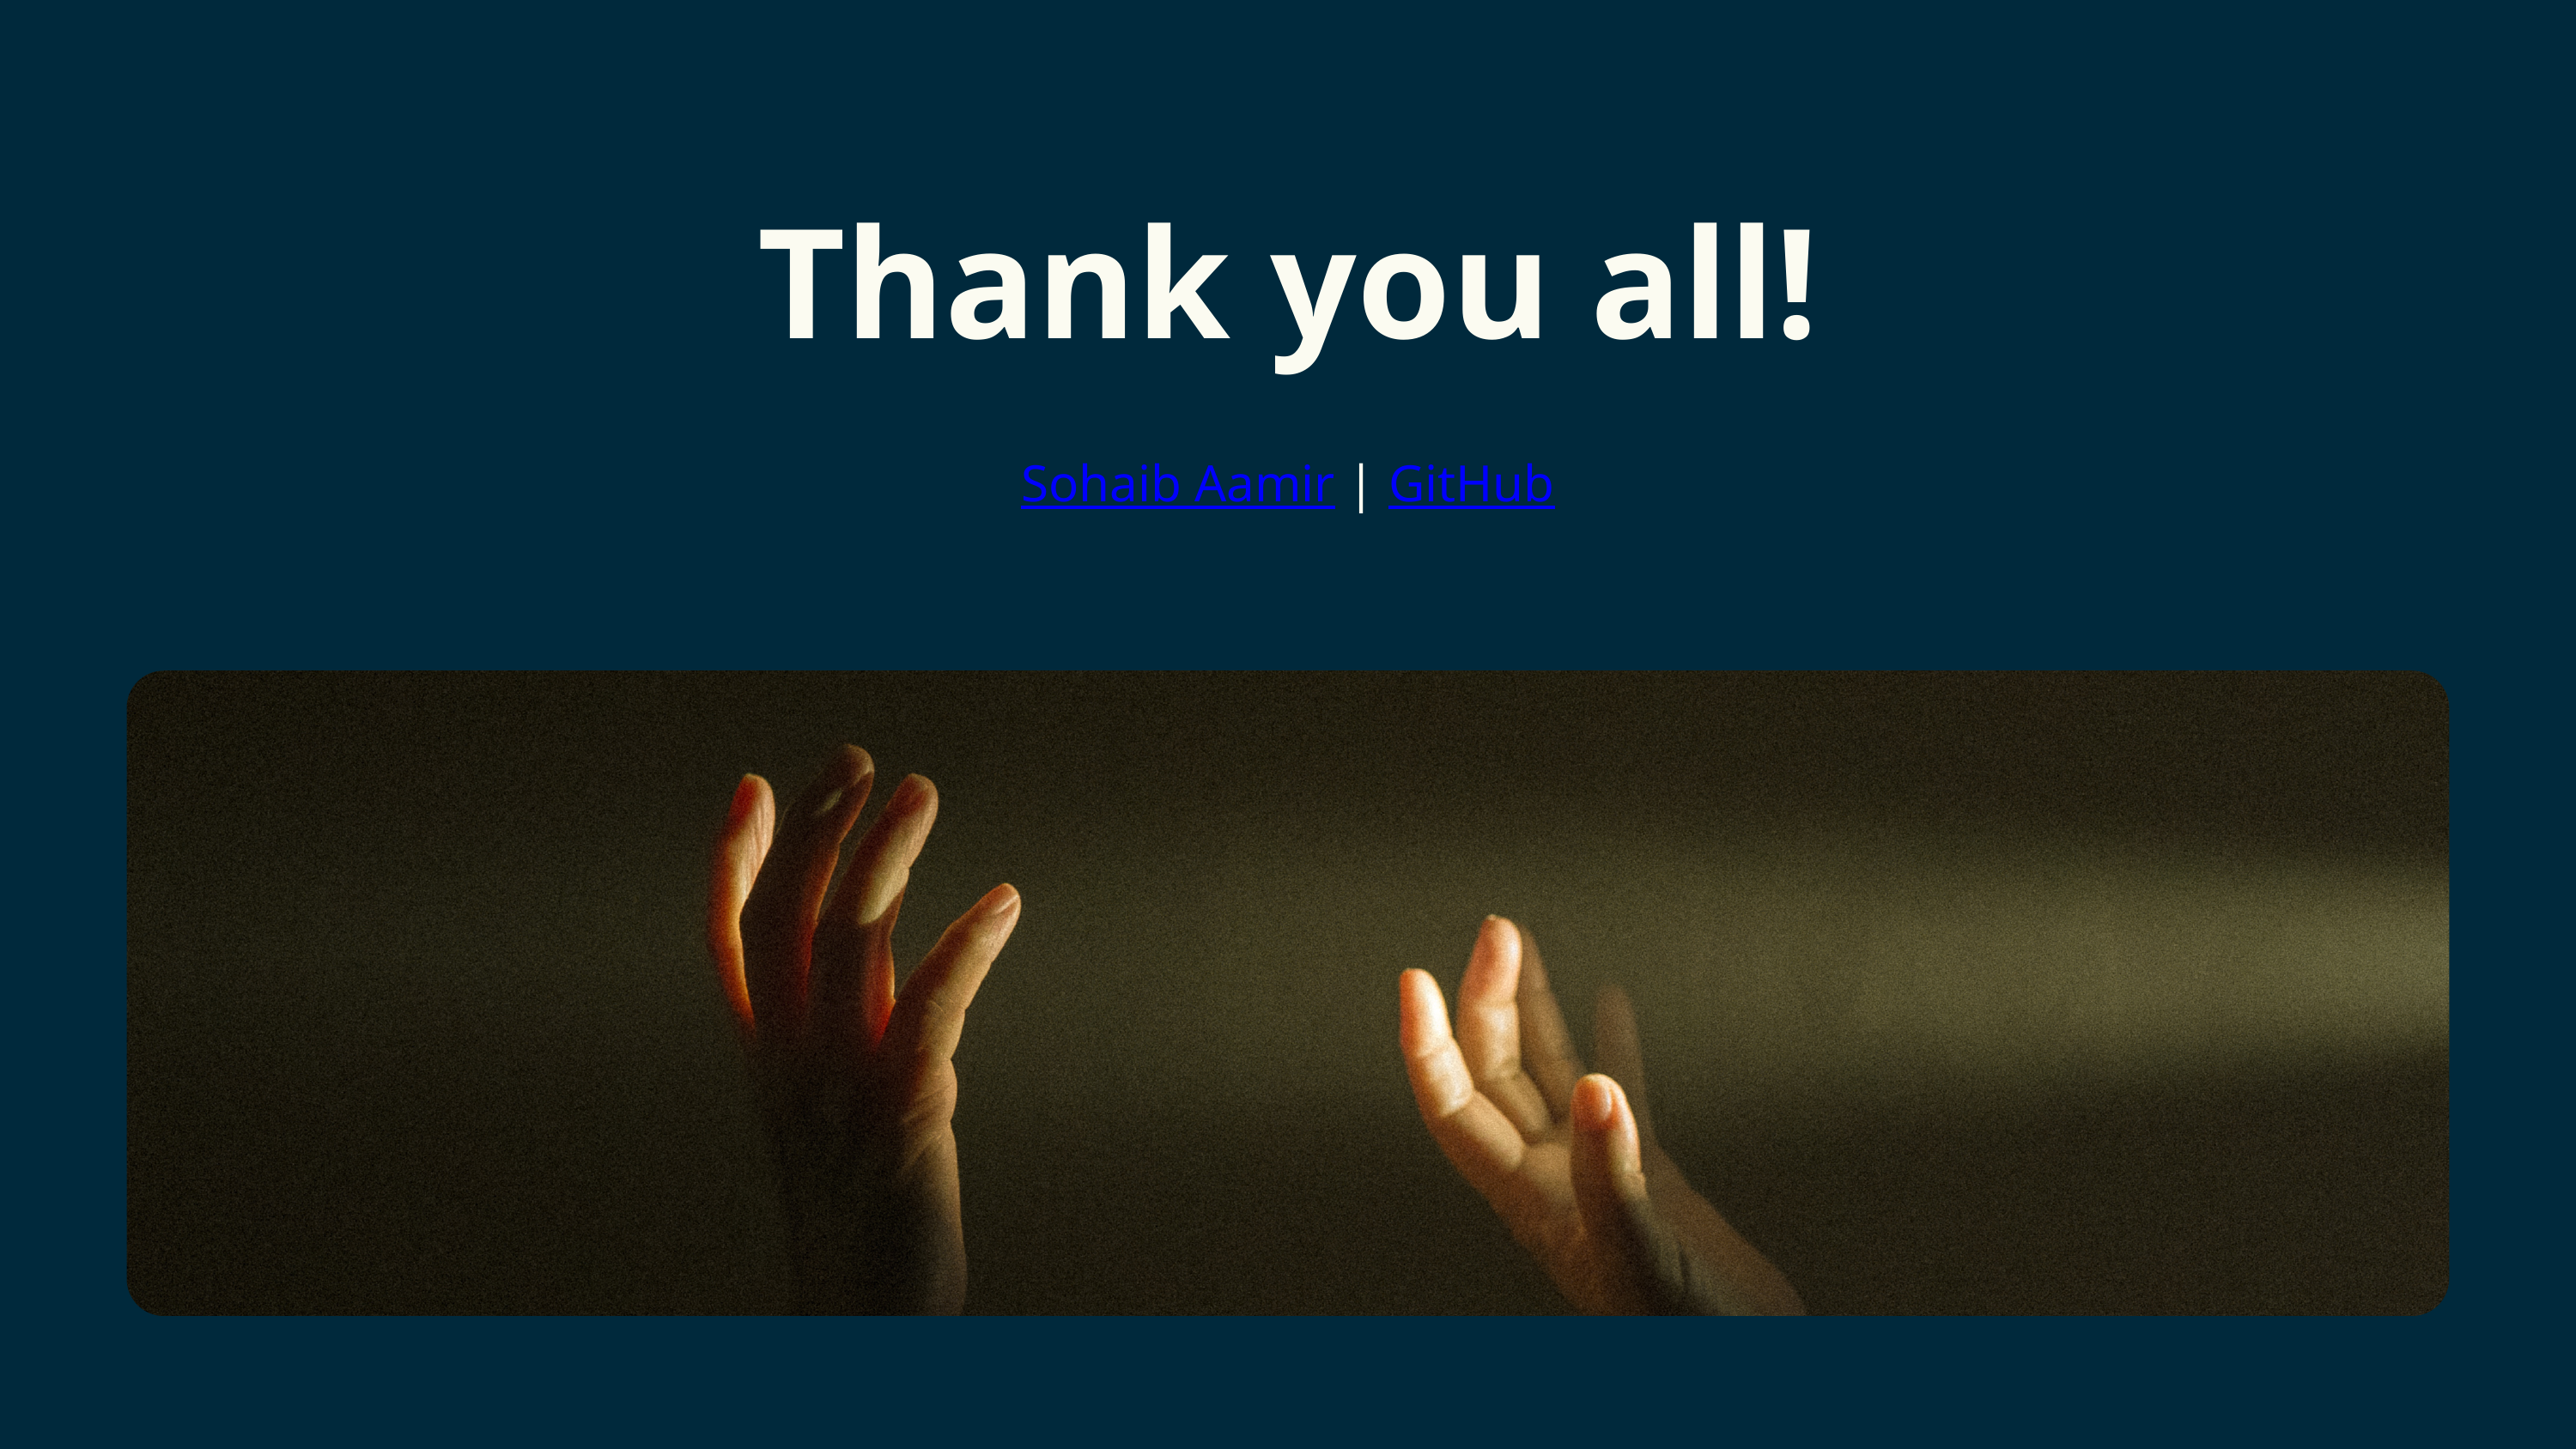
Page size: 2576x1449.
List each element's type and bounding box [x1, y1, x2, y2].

text_box [126, 670, 2450, 1317]
text_box [344, 203, 2232, 512]
